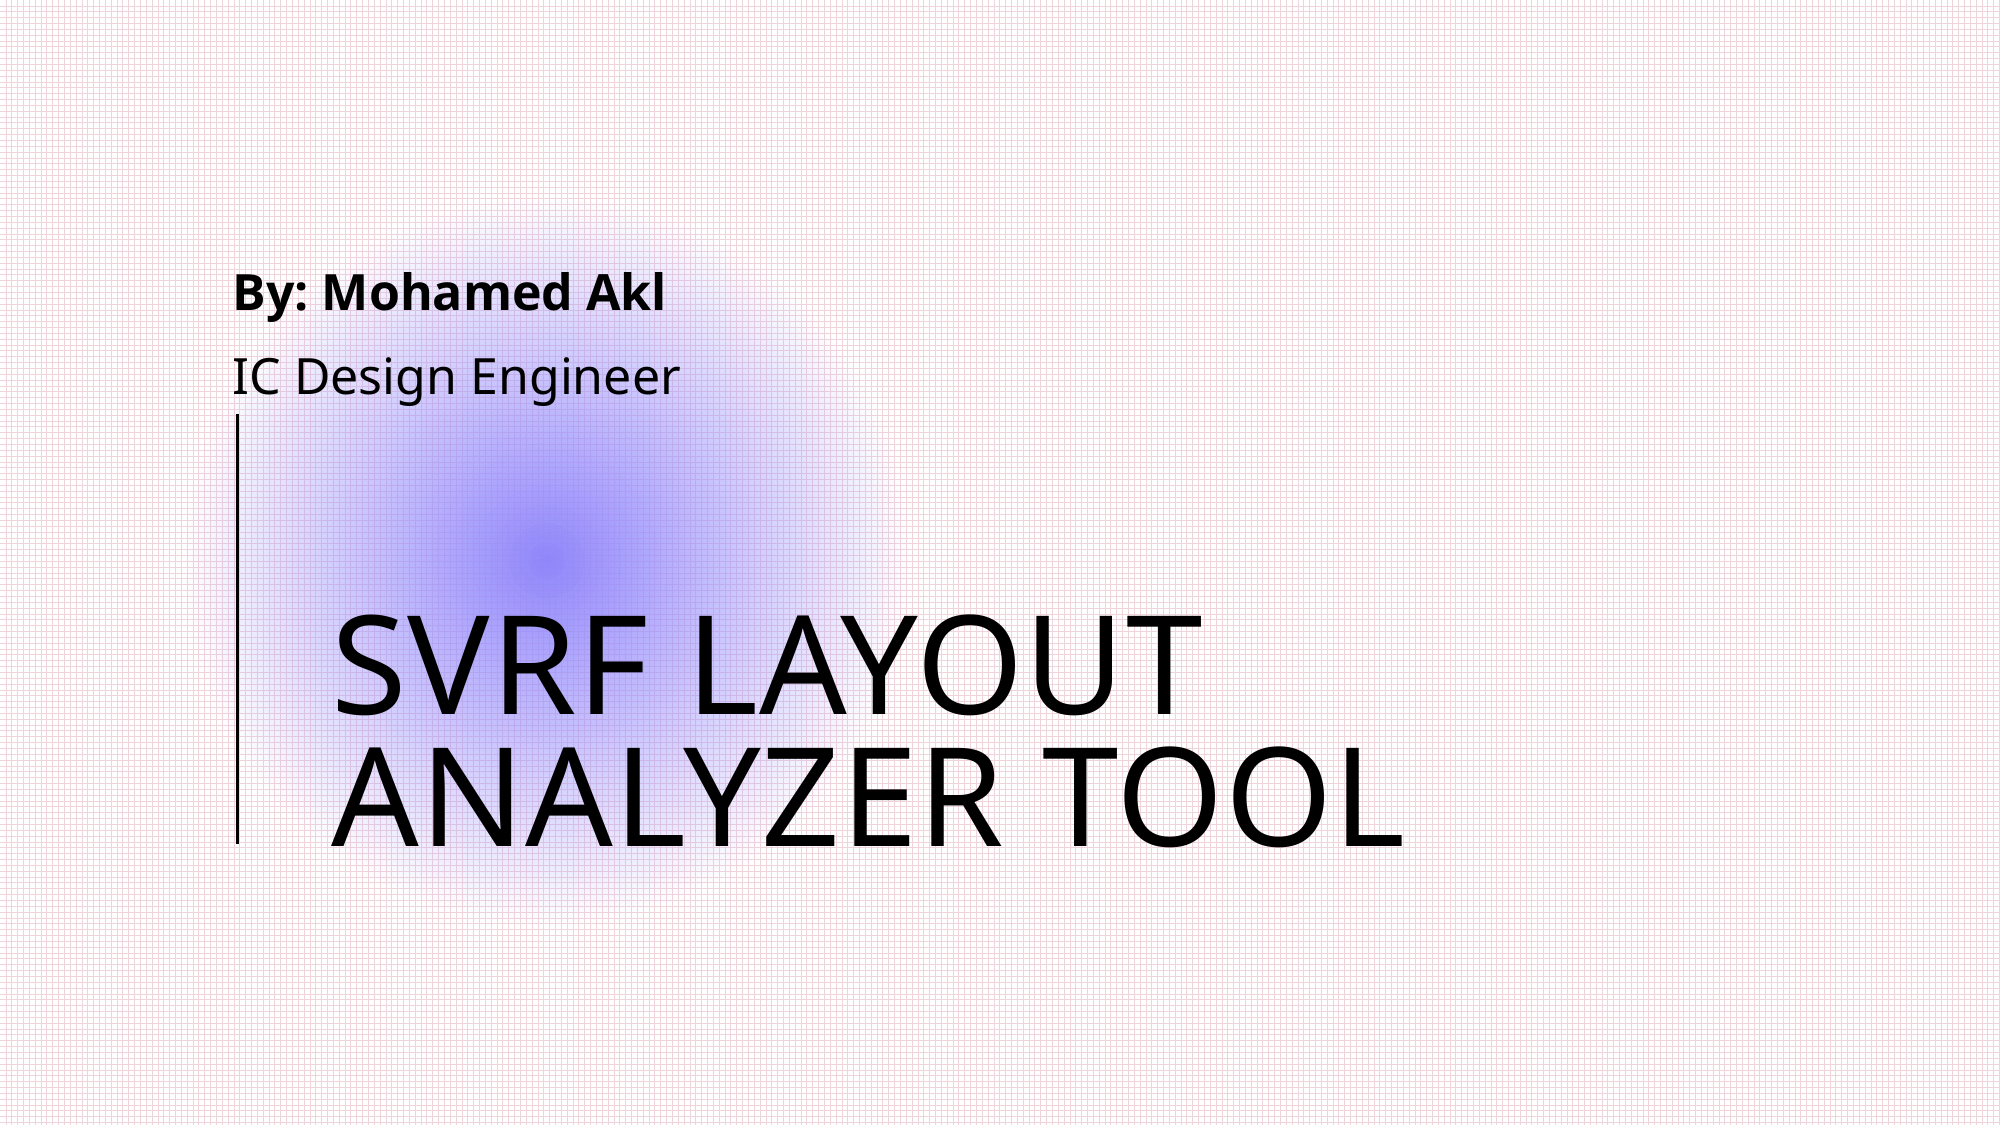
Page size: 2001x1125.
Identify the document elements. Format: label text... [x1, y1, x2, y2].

list By: Mohamed Akl IC Design Engineer [217, 229, 714, 406]
title SVRF Layout Analyzer tool [316, 459, 1742, 881]
picture [182, 196, 911, 925]
